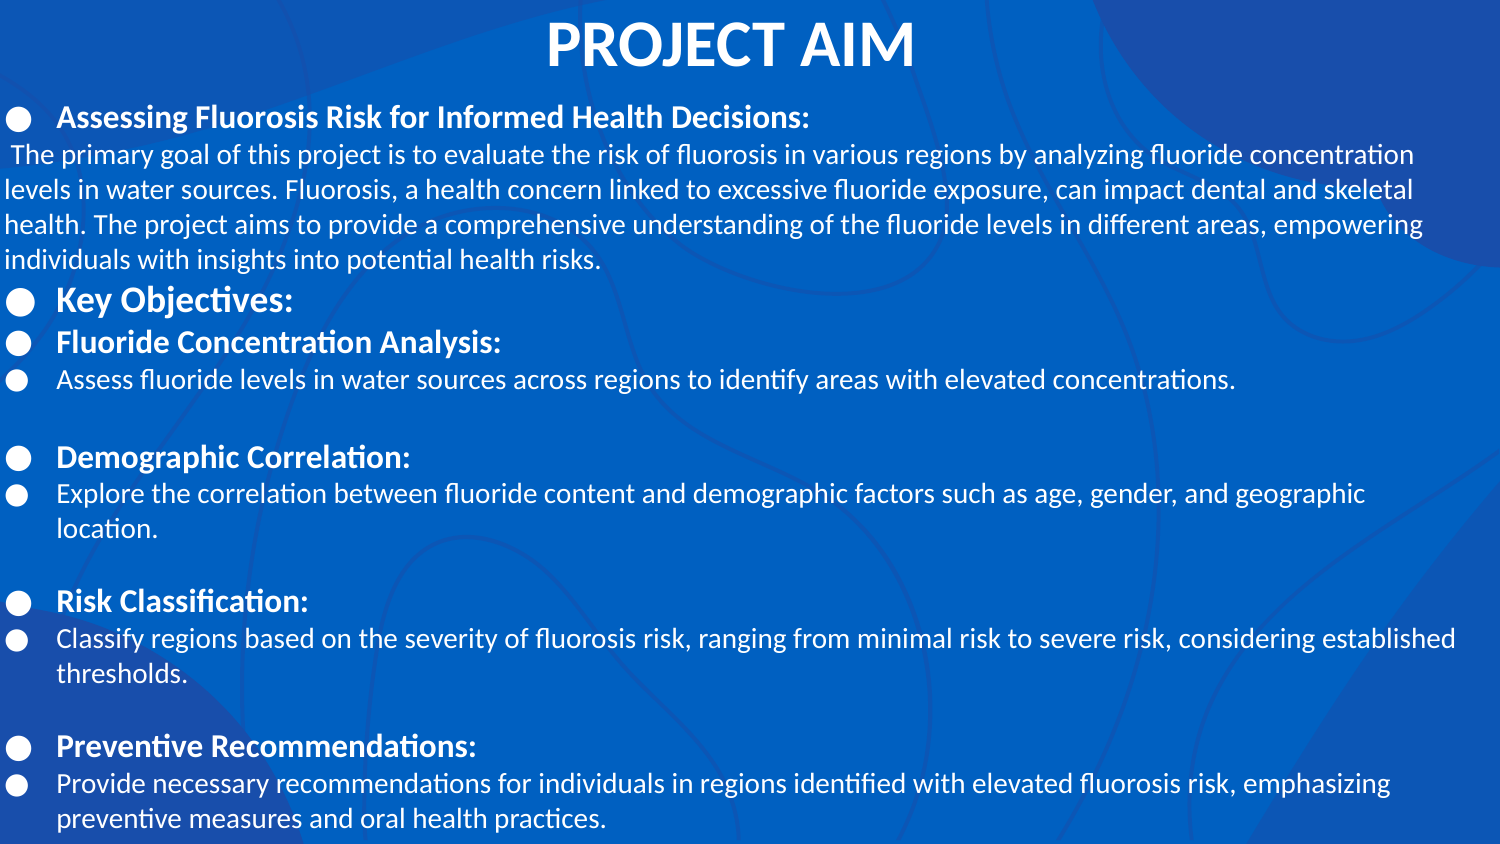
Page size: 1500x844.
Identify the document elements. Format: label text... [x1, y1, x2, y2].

title PROJECT AIM [290, 0, 1173, 80]
list Assessing Fluorosis Risk for Informed Health Decisions: The primary goal of this project is to evaluate the risk of fluorosis in various regions by analyzing fluoride concentration levels in water sources. Fluorosis, a health concern linked to excessive fluoride exposure, can impact dental and skeletal health. The project aims to provide a comprehensive understanding of the fluoride levels in different areas, empowering individuals with insights into potential health risks. Key Objectives: Fluoride Concentration Analysis: Assess fluoride levels in water sources across regions to identify areas with elevated concentrations. Demographic Correlation: Explore the correlation between fluoride content and demographic factors such as age, gender, and geographic location. Risk Classification: Classify regions based on the severity of fluorosis risk, ranging from minimal risk to severe risk, considering established thresholds. Preventive Recommendations: Provide necessary recommendations for individuals in regions identified with elevated fluorosis risk, emphasizing preventive measures and oral health practices. [0, 80, 1488, 484]
